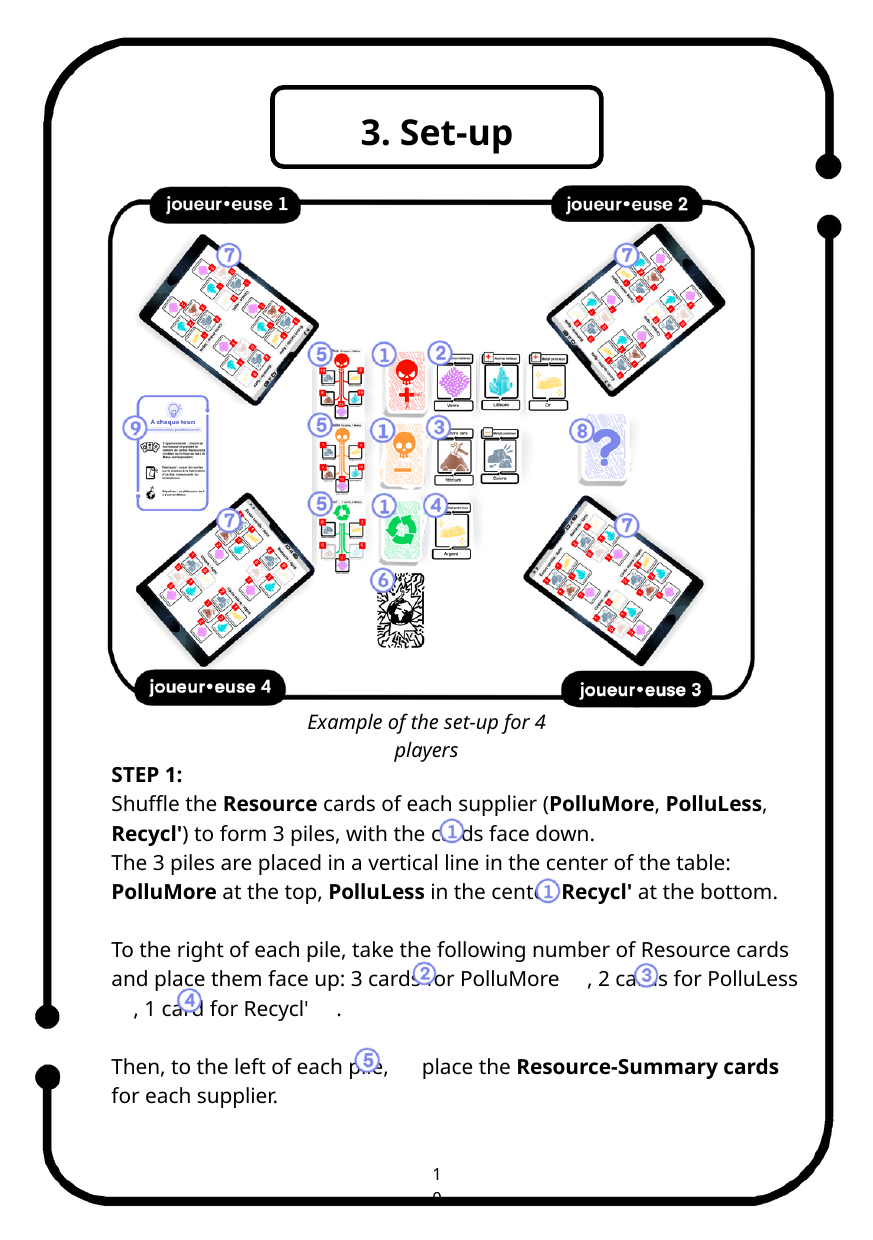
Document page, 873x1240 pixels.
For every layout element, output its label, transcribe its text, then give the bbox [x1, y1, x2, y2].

text_box Example of the set-up for 4 players [273, 705, 580, 756]
text_box [0, 15, 873, 1240]
text_box 10 [428, 1160, 446, 1208]
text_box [272, 87, 602, 167]
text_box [111, 757, 803, 1109]
text_box [88, 166, 787, 732]
